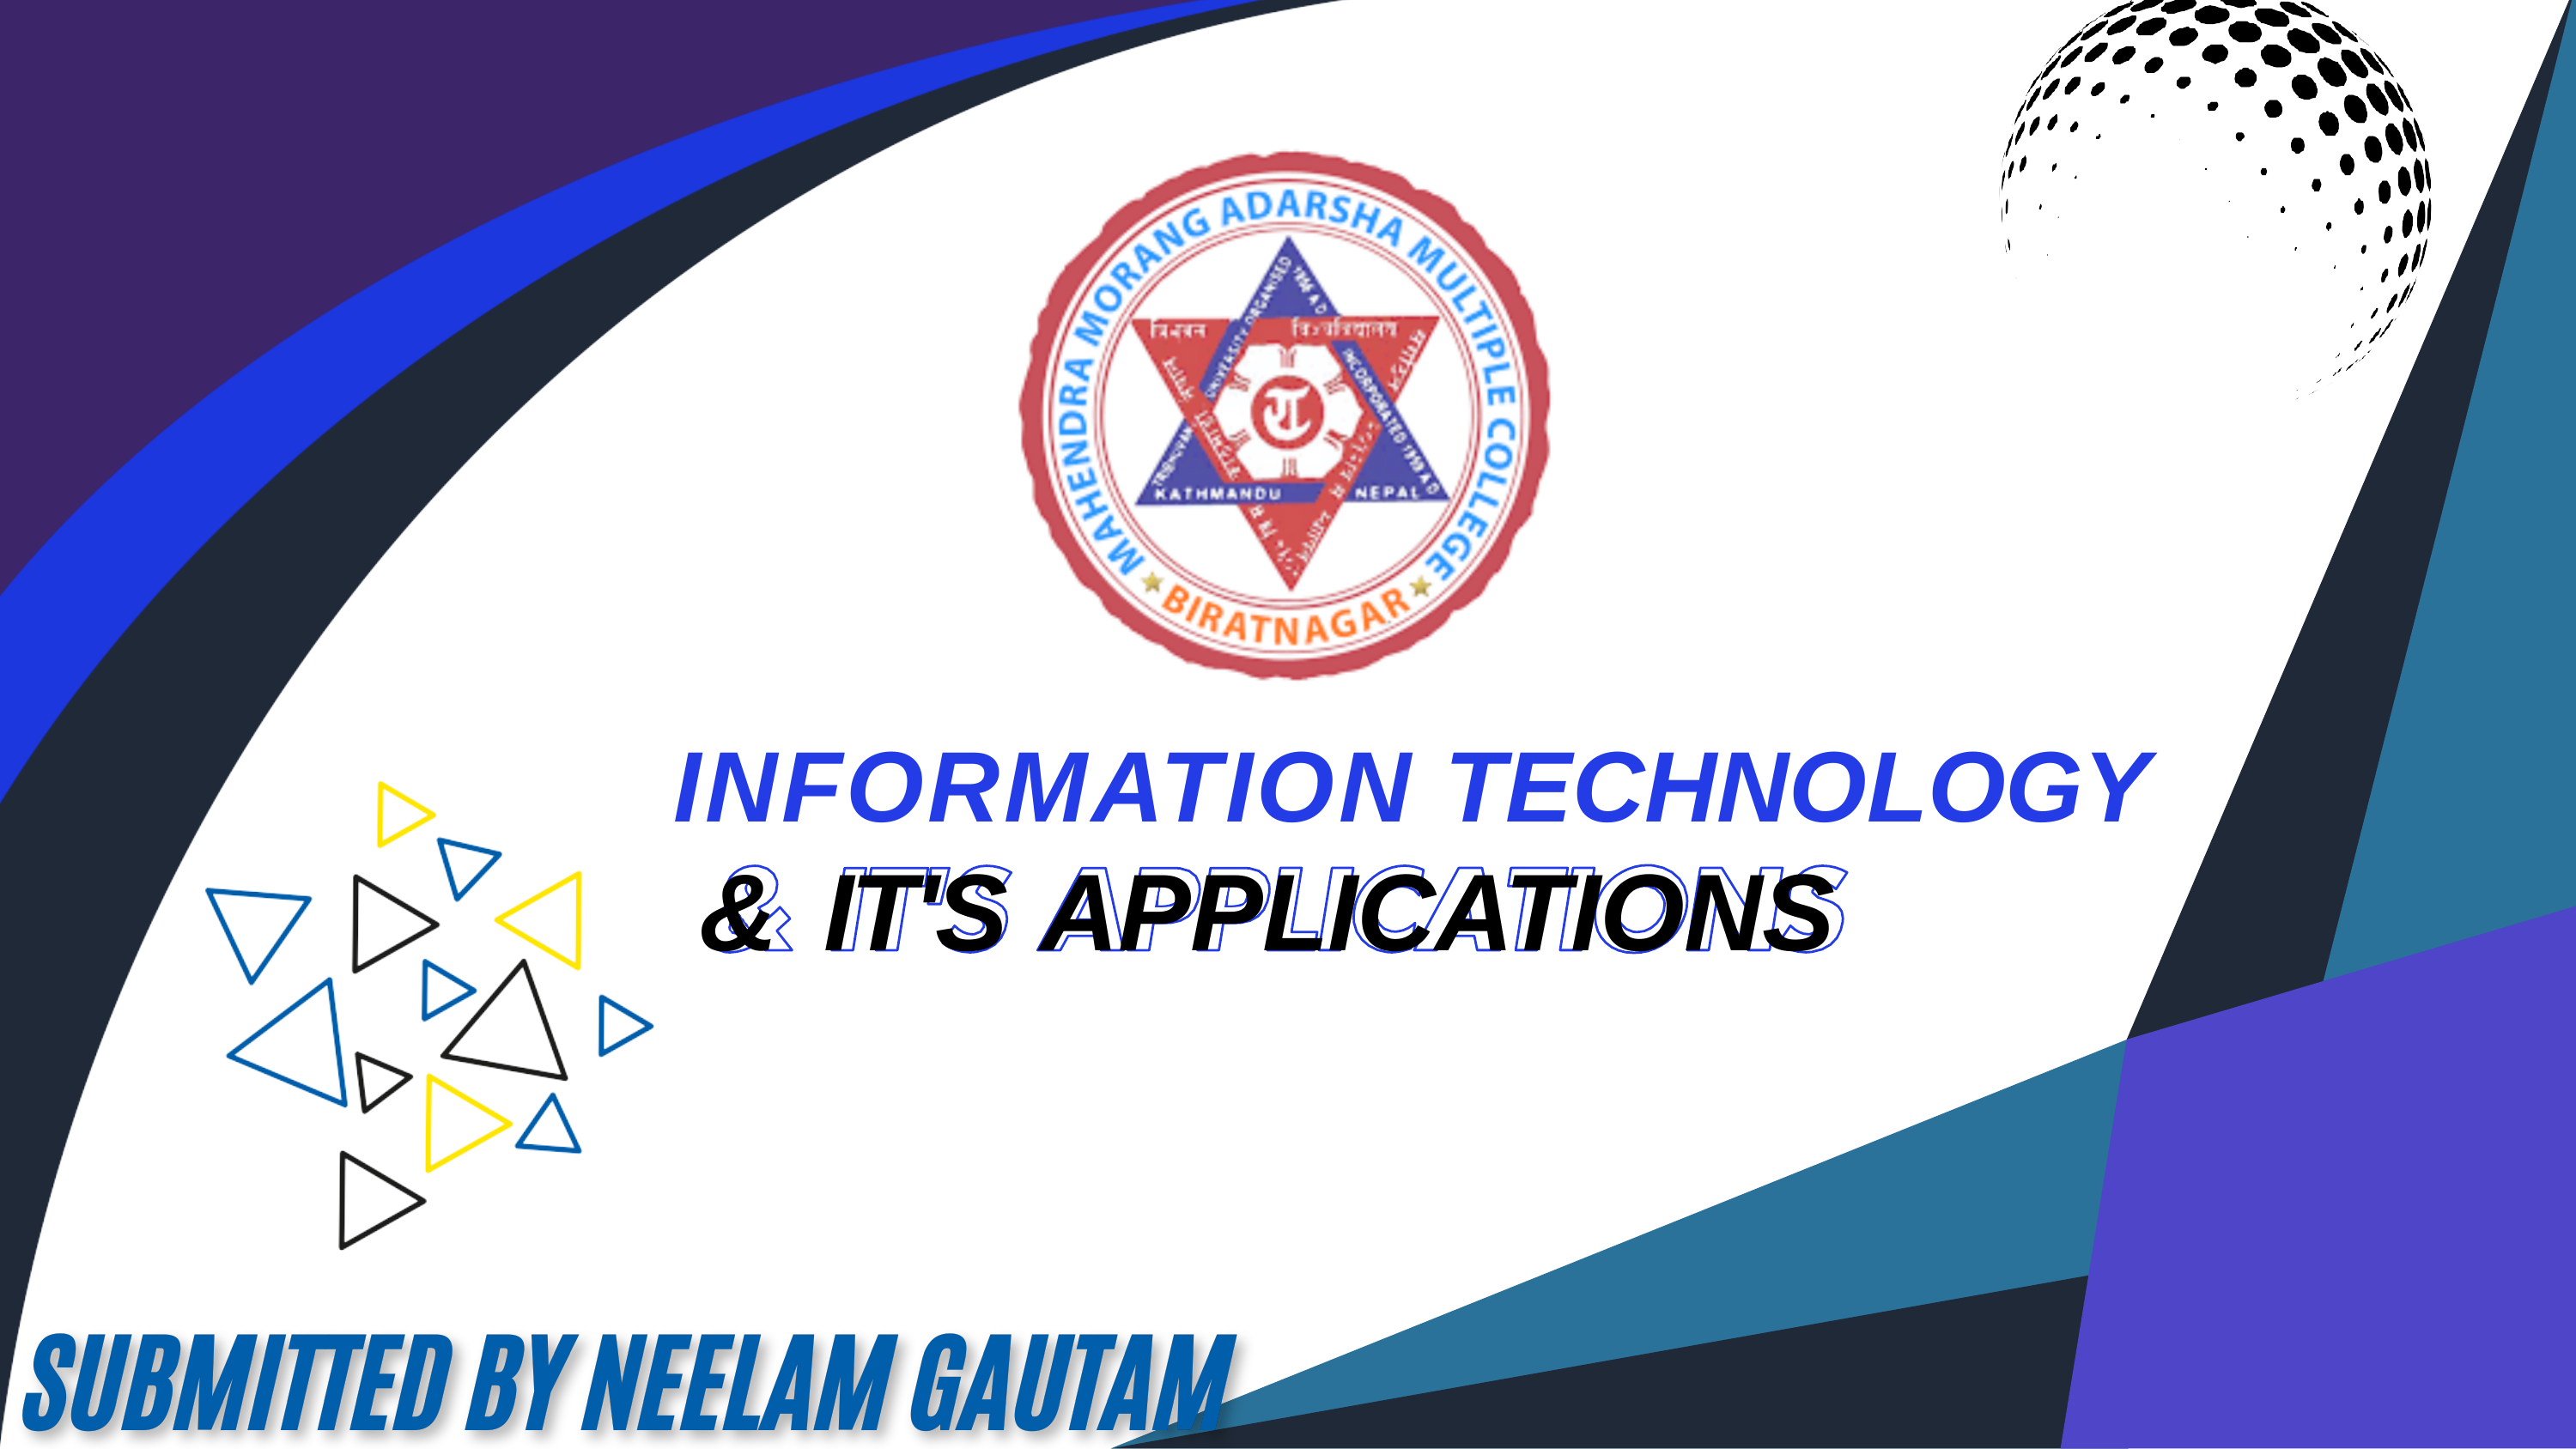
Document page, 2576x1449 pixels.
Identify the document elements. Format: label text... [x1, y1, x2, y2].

picture [0, 0, 1591, 1449]
picture [1999, 0, 2432, 400]
title INFORMATION TECHNOLOGY & IT'S APPLICATIONS [671, 720, 2162, 973]
